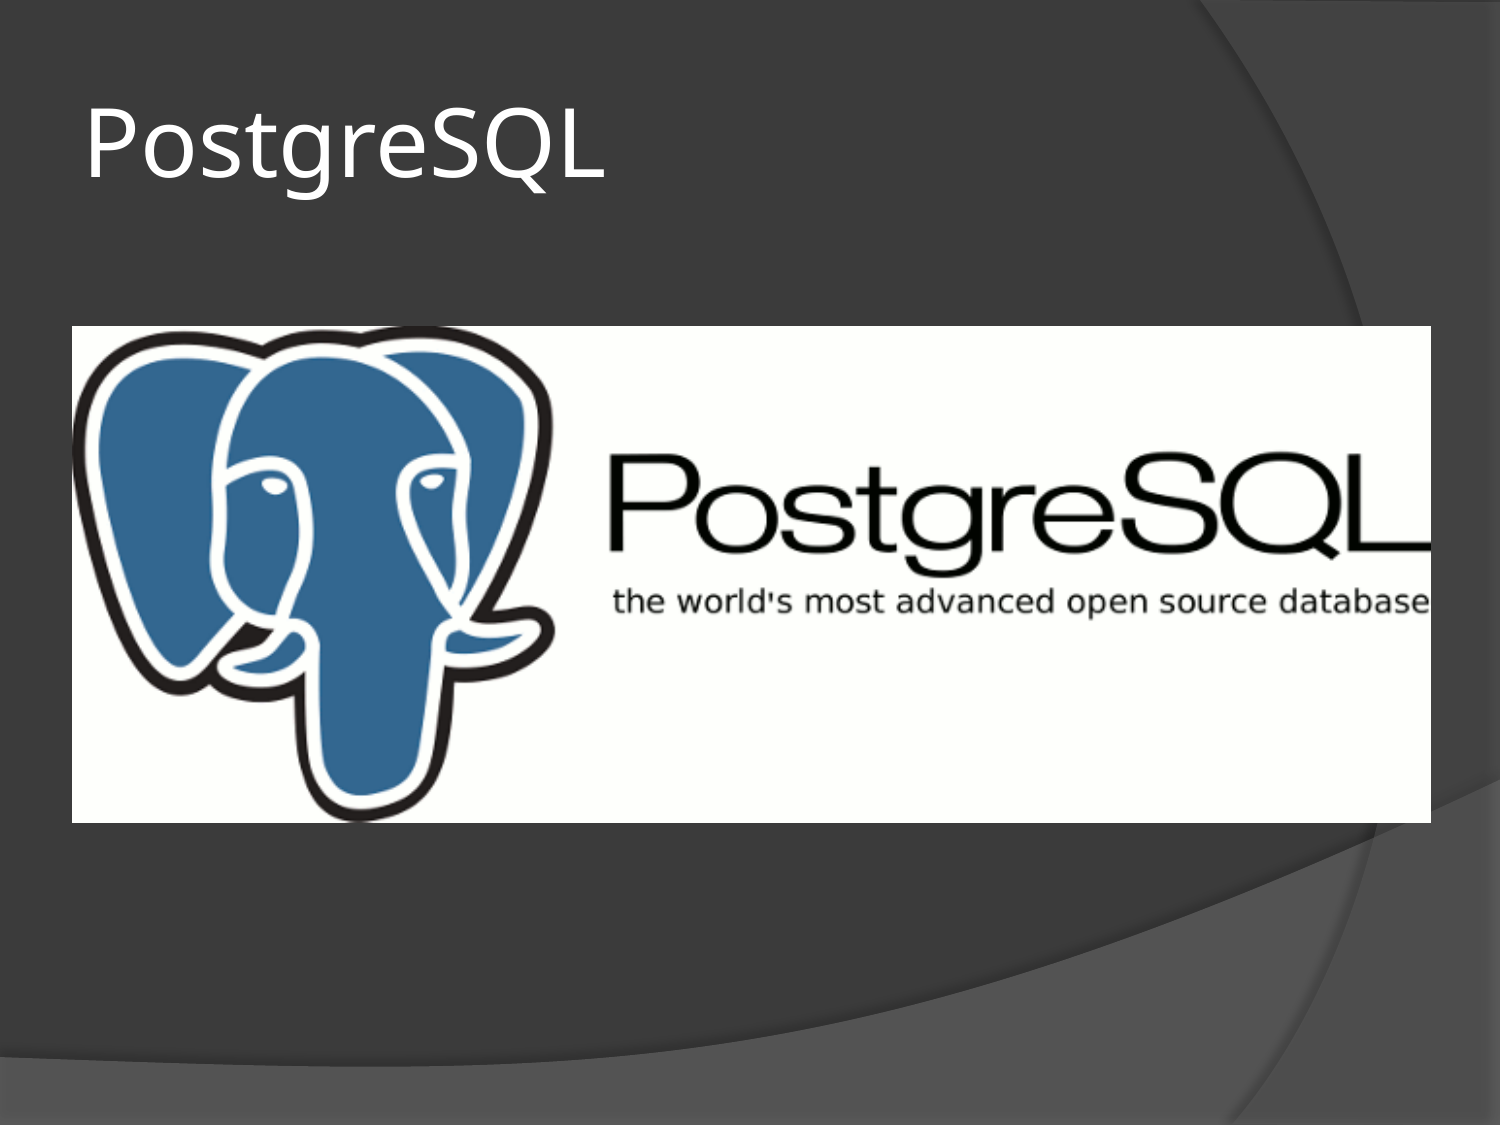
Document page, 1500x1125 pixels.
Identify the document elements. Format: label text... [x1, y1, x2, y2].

title PostgreSQL [75, 45, 1300, 233]
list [71, 325, 1431, 824]
